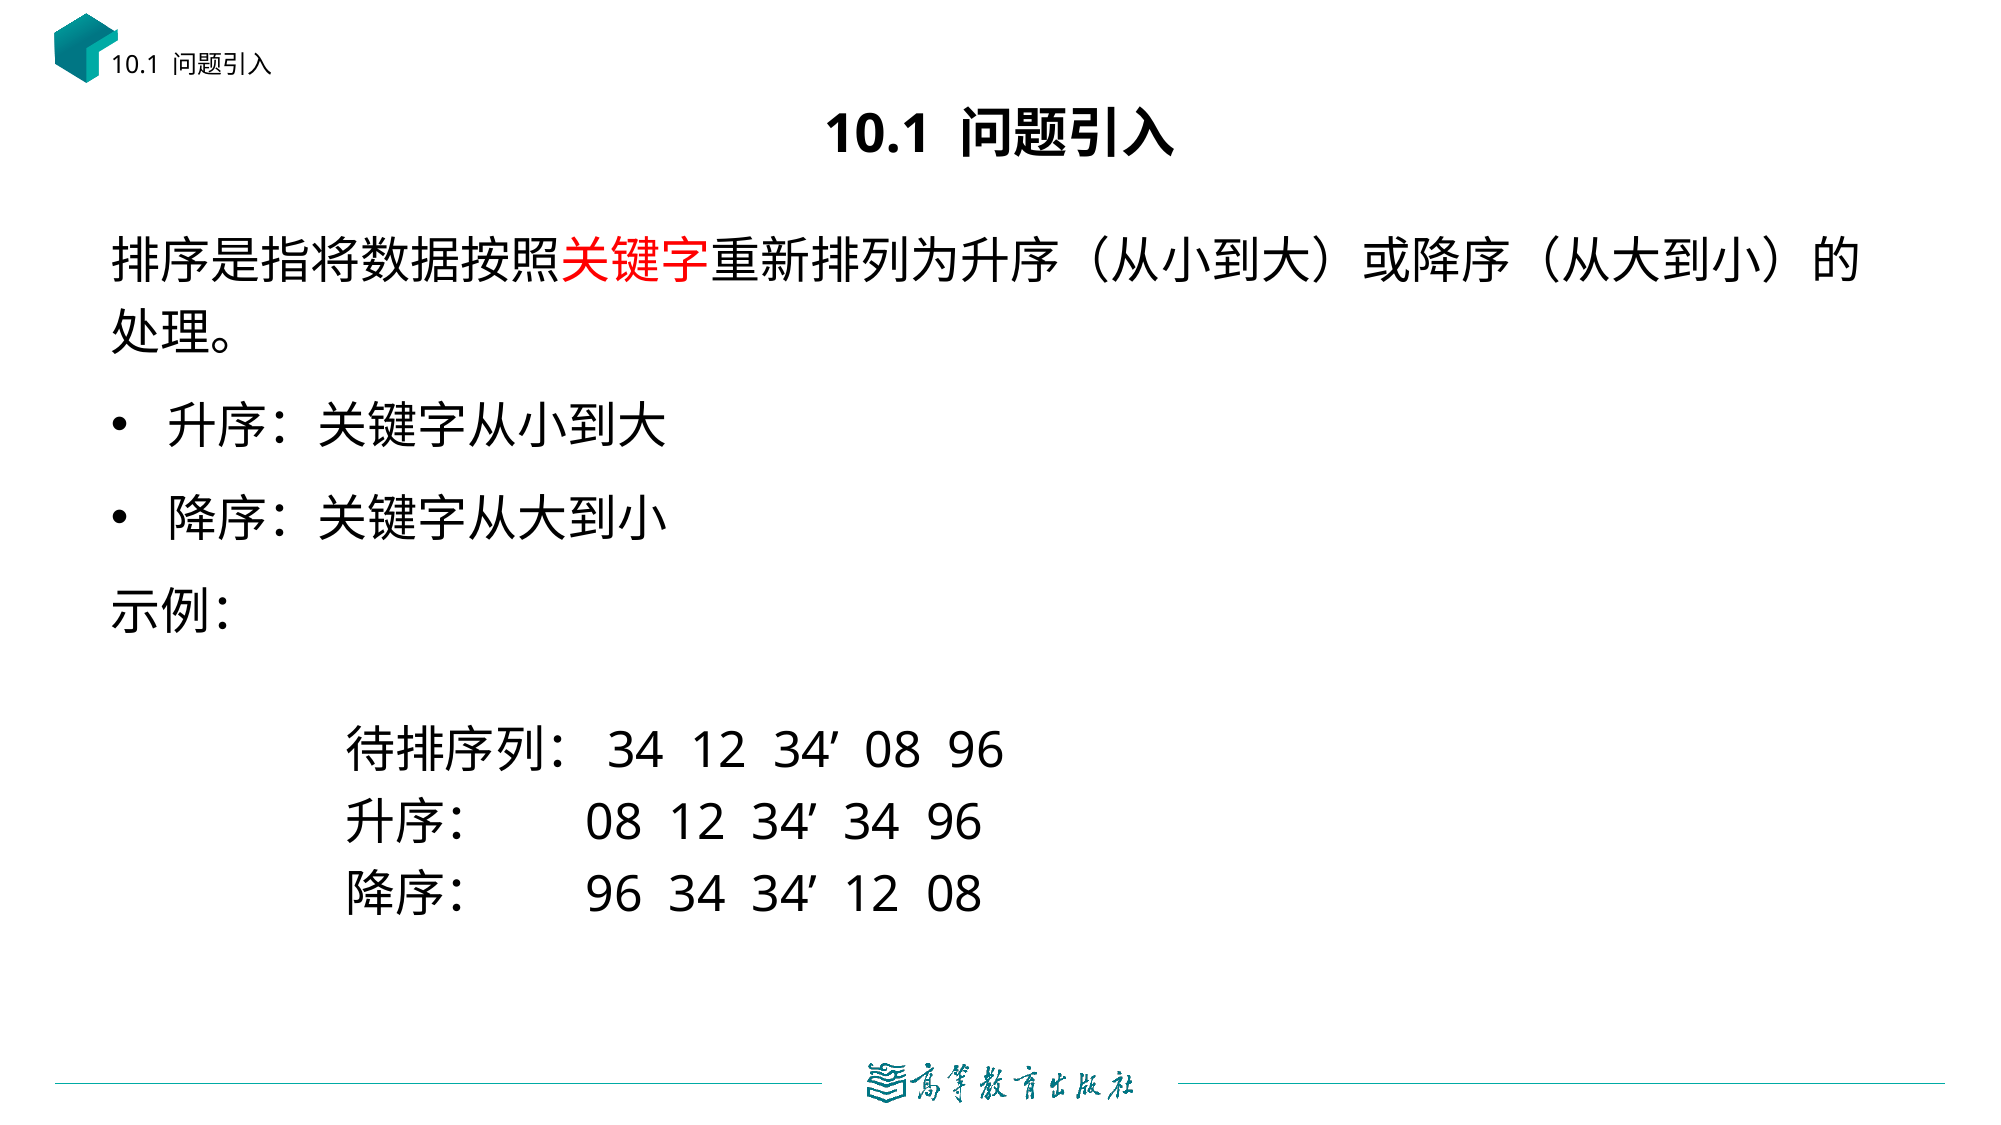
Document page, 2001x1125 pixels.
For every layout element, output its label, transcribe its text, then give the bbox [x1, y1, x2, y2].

subtitle 10.1 问题引入 [95, 44, 894, 99]
picture [867, 1063, 1133, 1103]
title 10.1 问题引入 [137, 92, 1863, 178]
text_box 待排序列：34 12 34’ 08 96 升序： 08 12 34’ 34 96 降序： 96 34 34’ 12 08 [330, 698, 1020, 929]
list 排序是指将数据按照关键字重新排列为升序（从小到大）或降序（从大到小）的处理。 升序：关键字从小到大 降序：关键字从大到小 示例： [95, 209, 1910, 1039]
